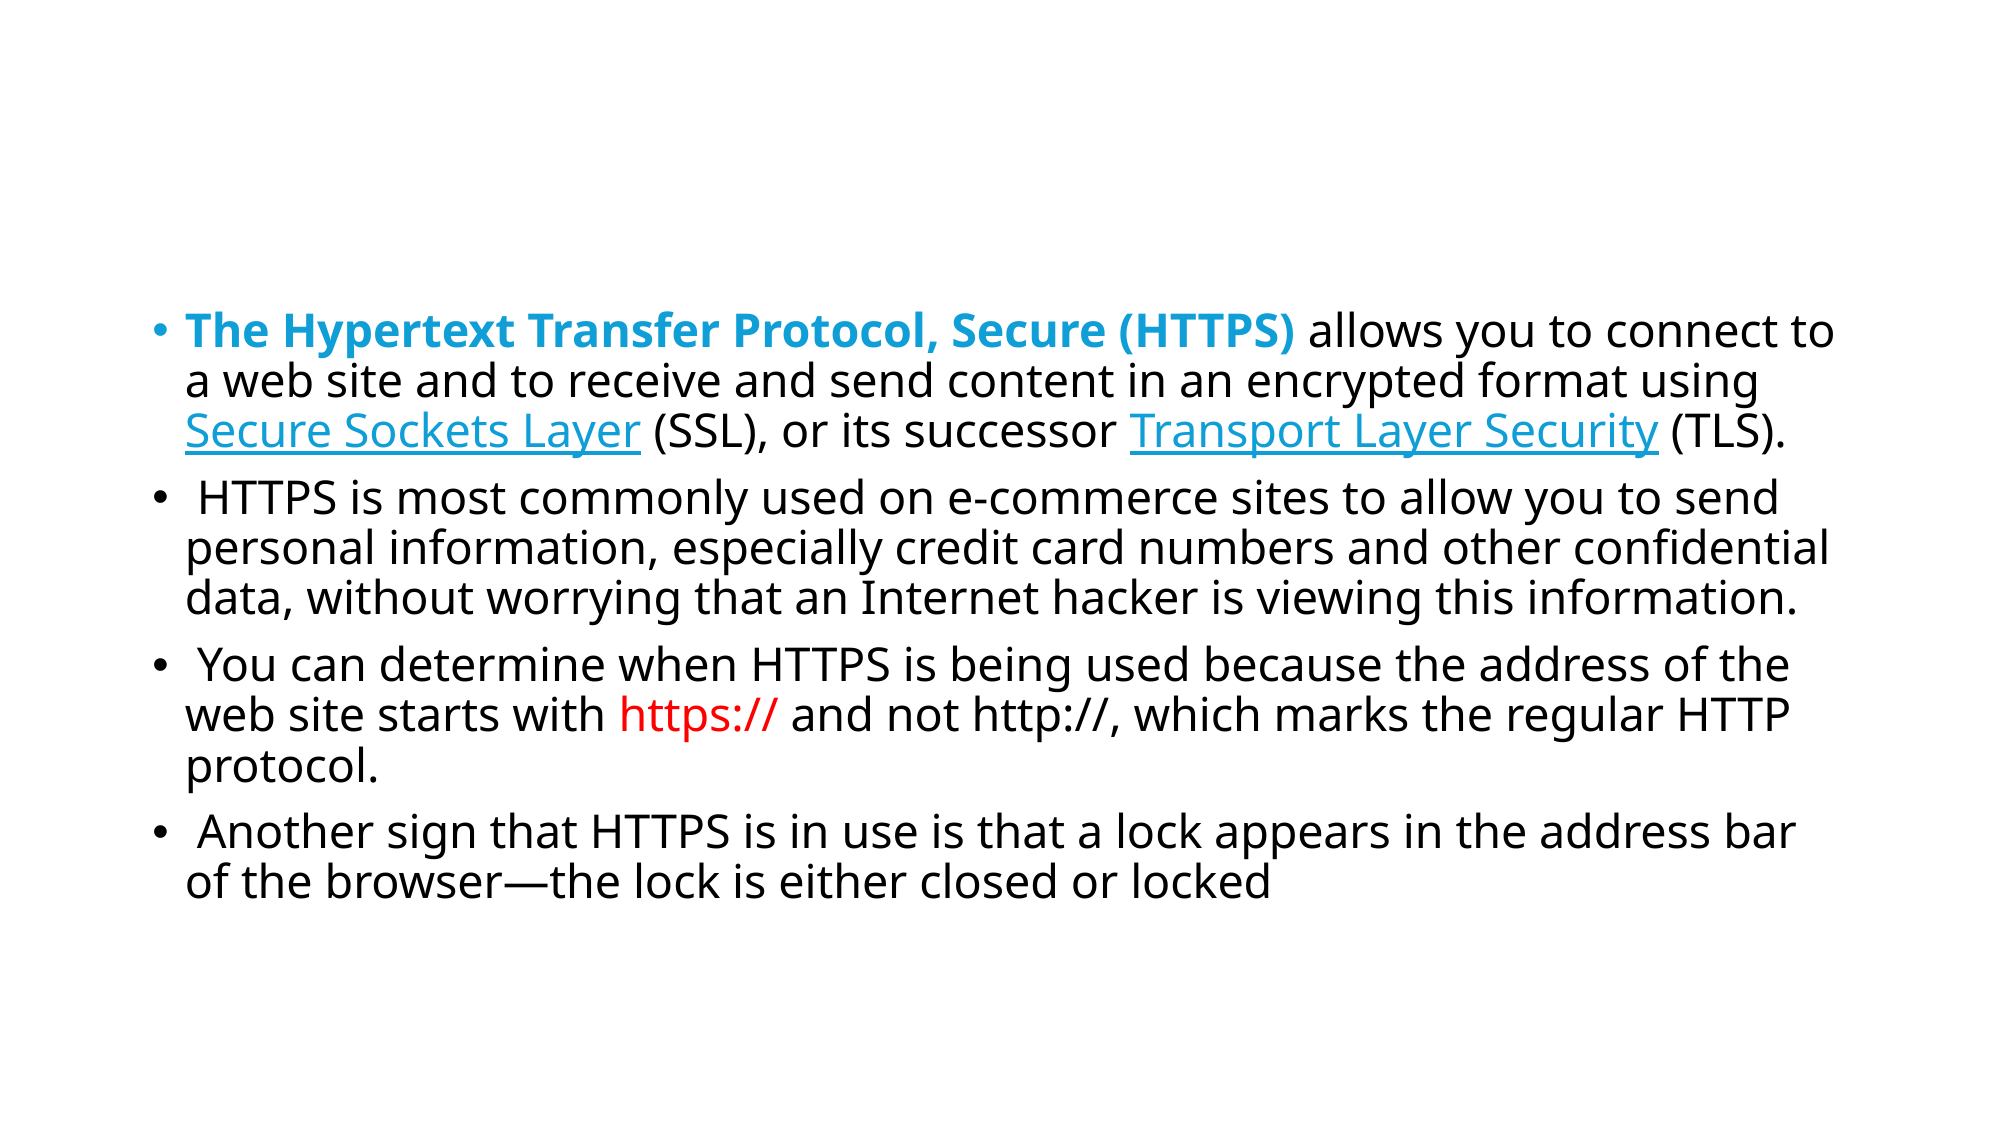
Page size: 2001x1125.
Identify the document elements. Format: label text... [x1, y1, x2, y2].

list The Hypertext Transfer Protocol, Secure (HTTPS) allows you to connect to a web site and to receive and send content in an encrypted format using Secure Sockets Layer (SSL), or its successor Transport Layer Security (TLS). HTTPS is most commonly used on e-commerce sites to allow you to send personal information, especially credit card numbers and other confidential data, without worrying that an Internet hacker is viewing this information. You can determine when HTTPS is being used because the address of the web site starts with https:// and not http://, which marks the regular HTTP protocol. Another sign that HTTPS is in use is that a lock appears in the address bar of the browser—the lock is either closed or locked [137, 299, 1863, 1014]
